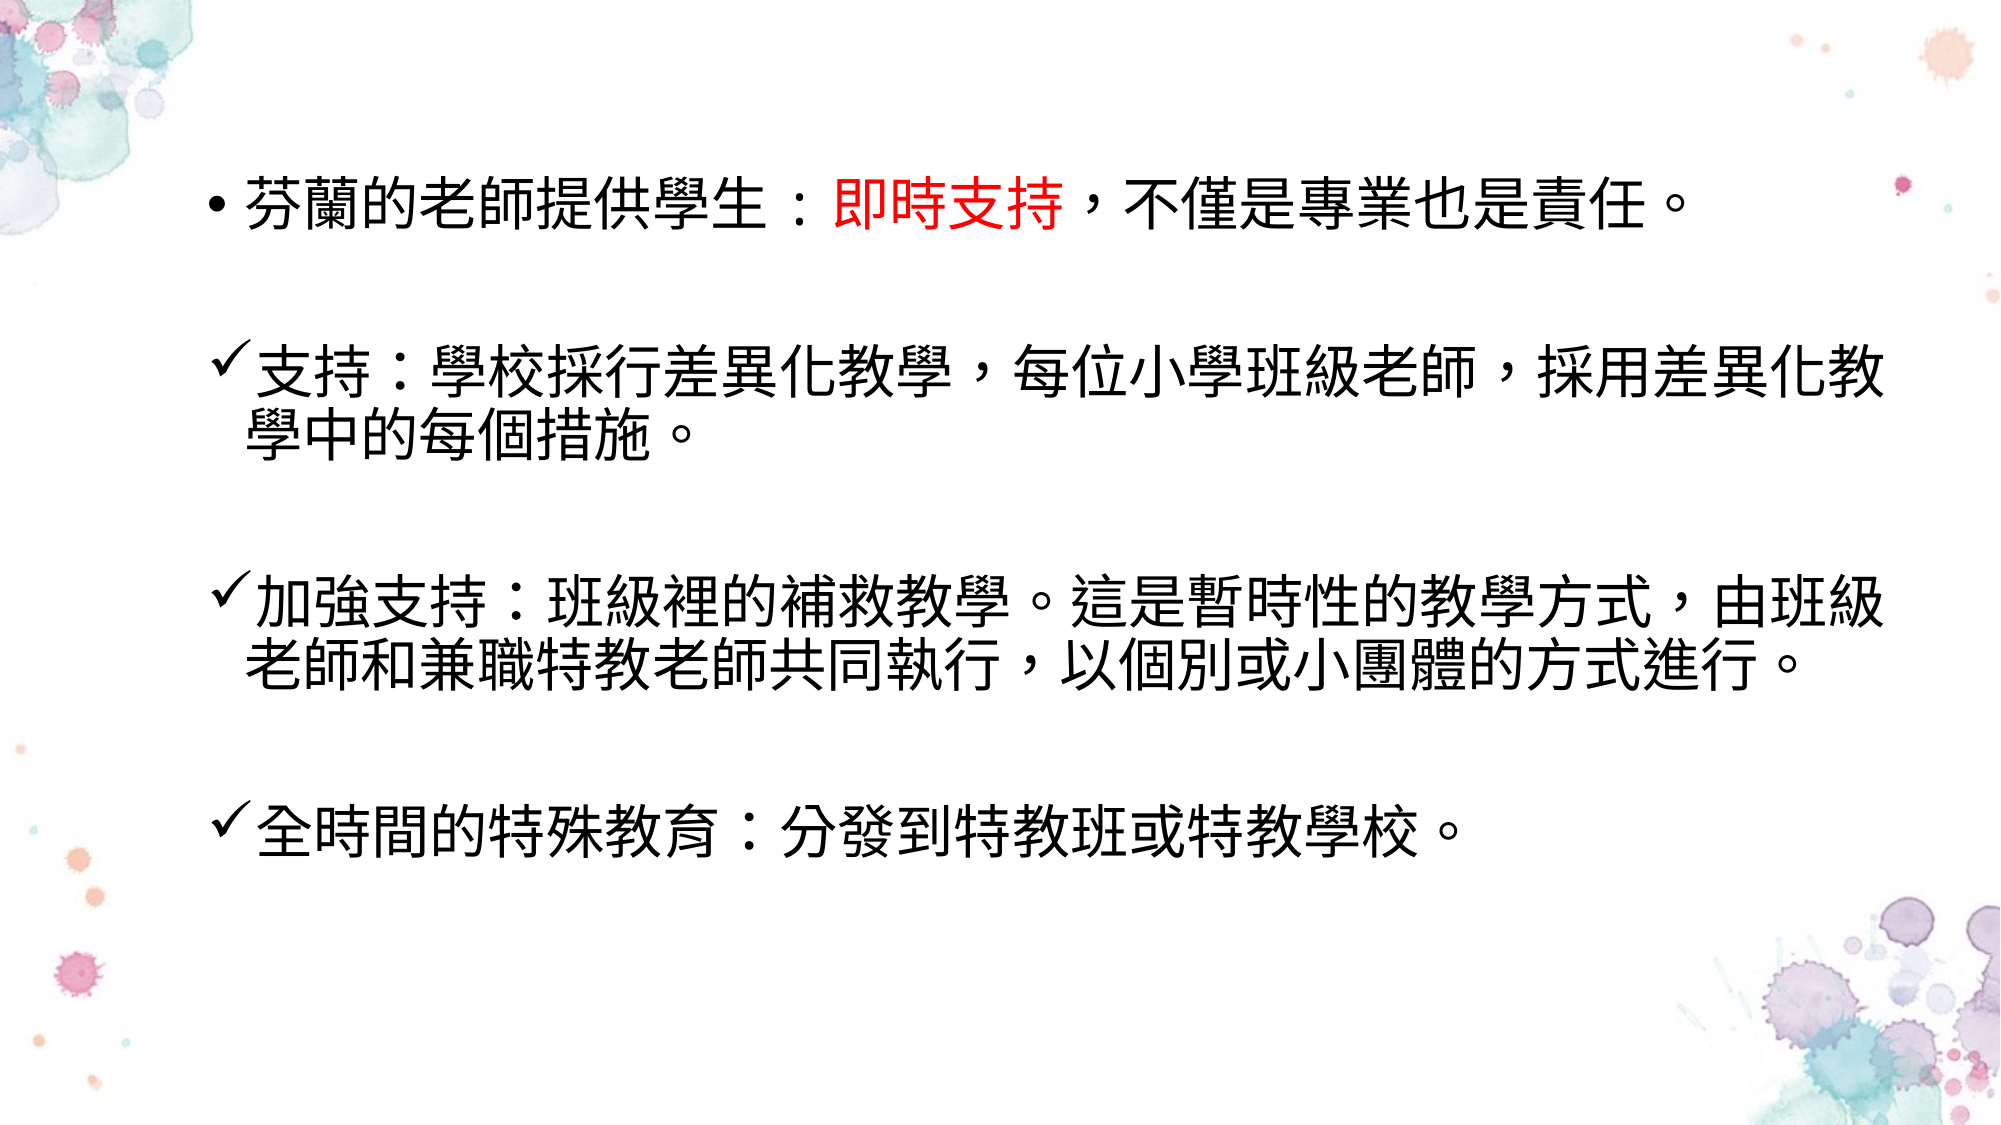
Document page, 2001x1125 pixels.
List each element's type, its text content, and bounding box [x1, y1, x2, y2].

text_box 芬蘭的老師提供學生:即時支持，不僅是專業也是責任。 支持：學校採行差異化教學，每位小學班級老師，採用差異化教學中的每個措施。 加強支持：班級裡的補救教學。這是暫時性的教學方式，由班級老師和兼職特教老師共同執行，以個別或小團體的方式進行。 全時間的特殊教育：分發到特教班或特教學校。 [192, 168, 1918, 1038]
picture [0, 0, 2001, 1125]
